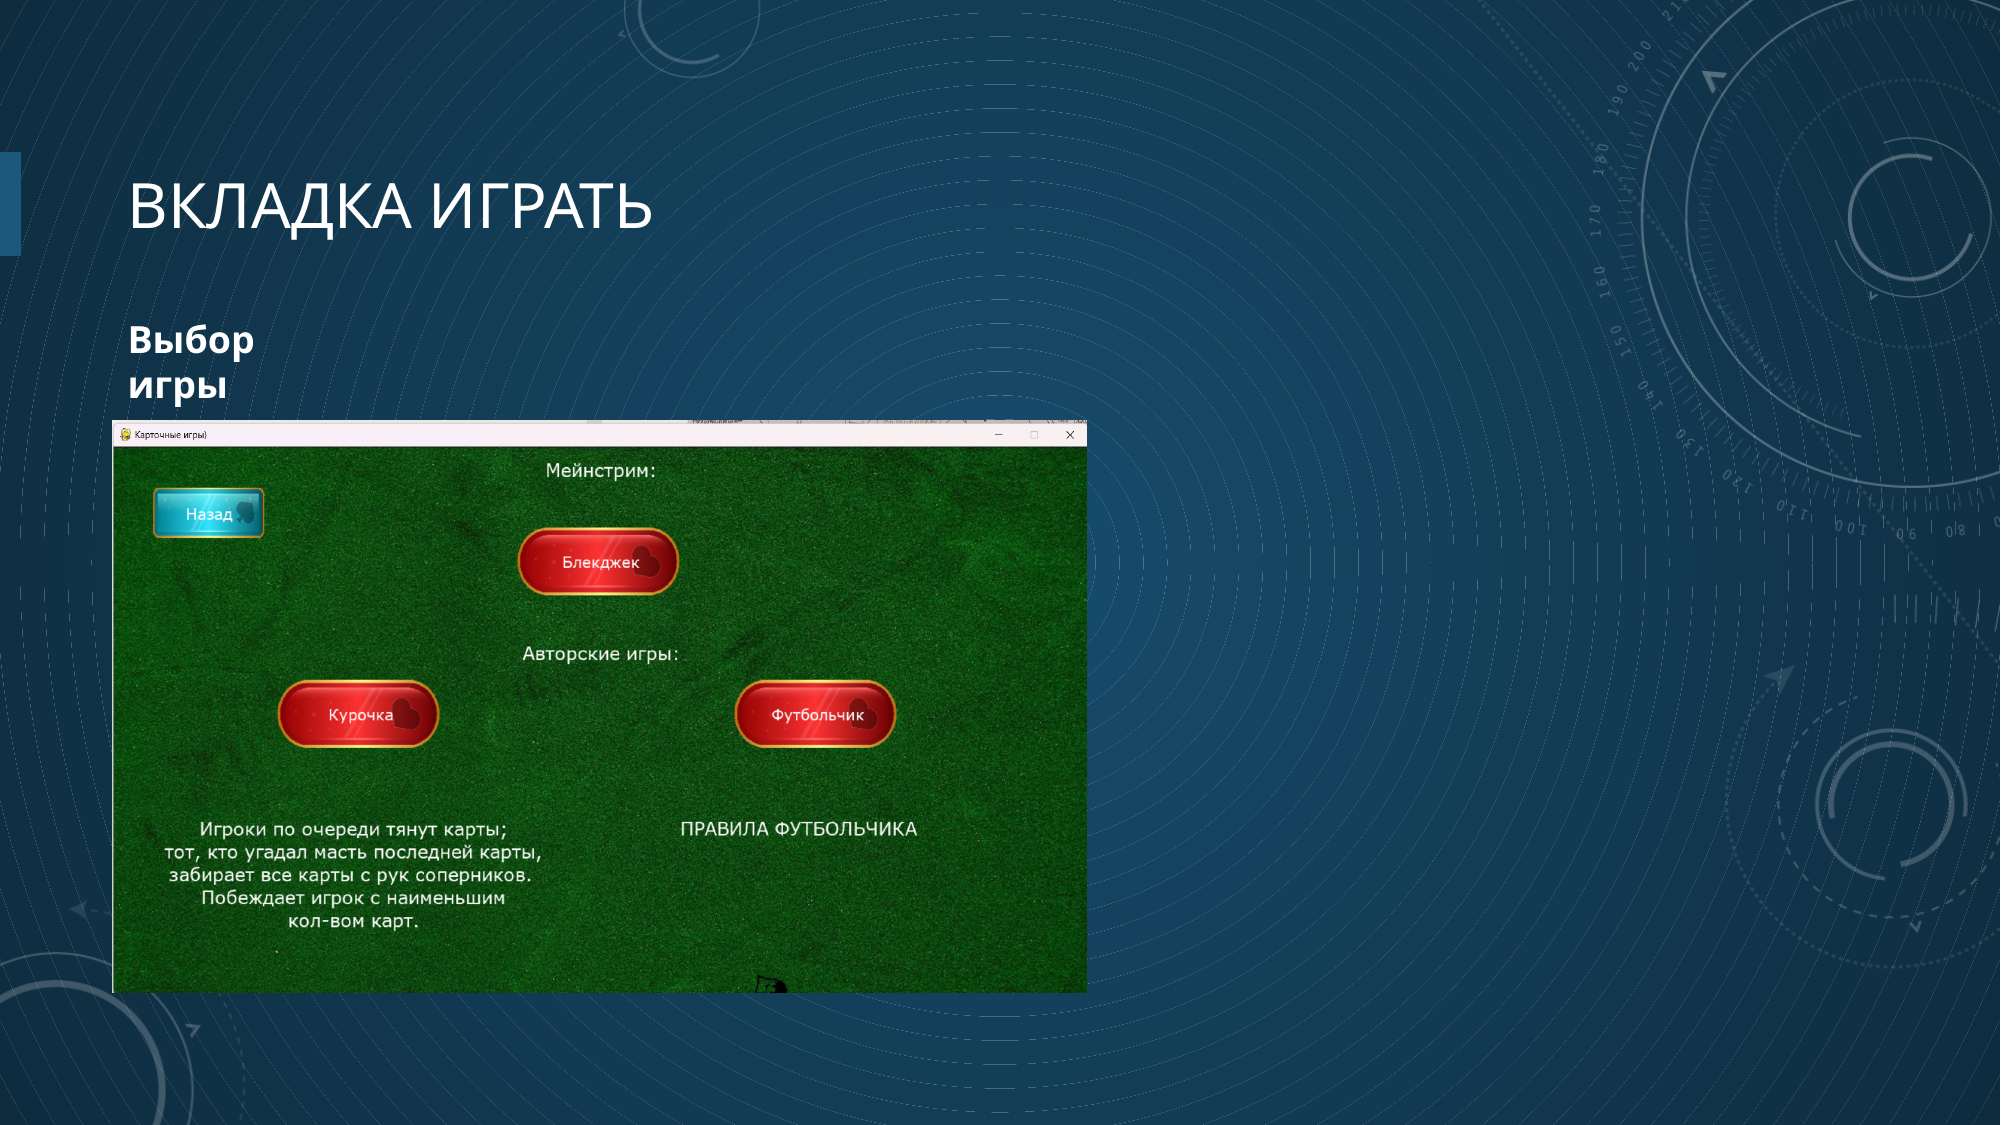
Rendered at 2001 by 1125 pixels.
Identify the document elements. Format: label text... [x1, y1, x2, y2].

title Вкладка Играть [112, 99, 1891, 307]
picture [0, 0, 2000, 1125]
list Выбор игры [112, 308, 357, 420]
